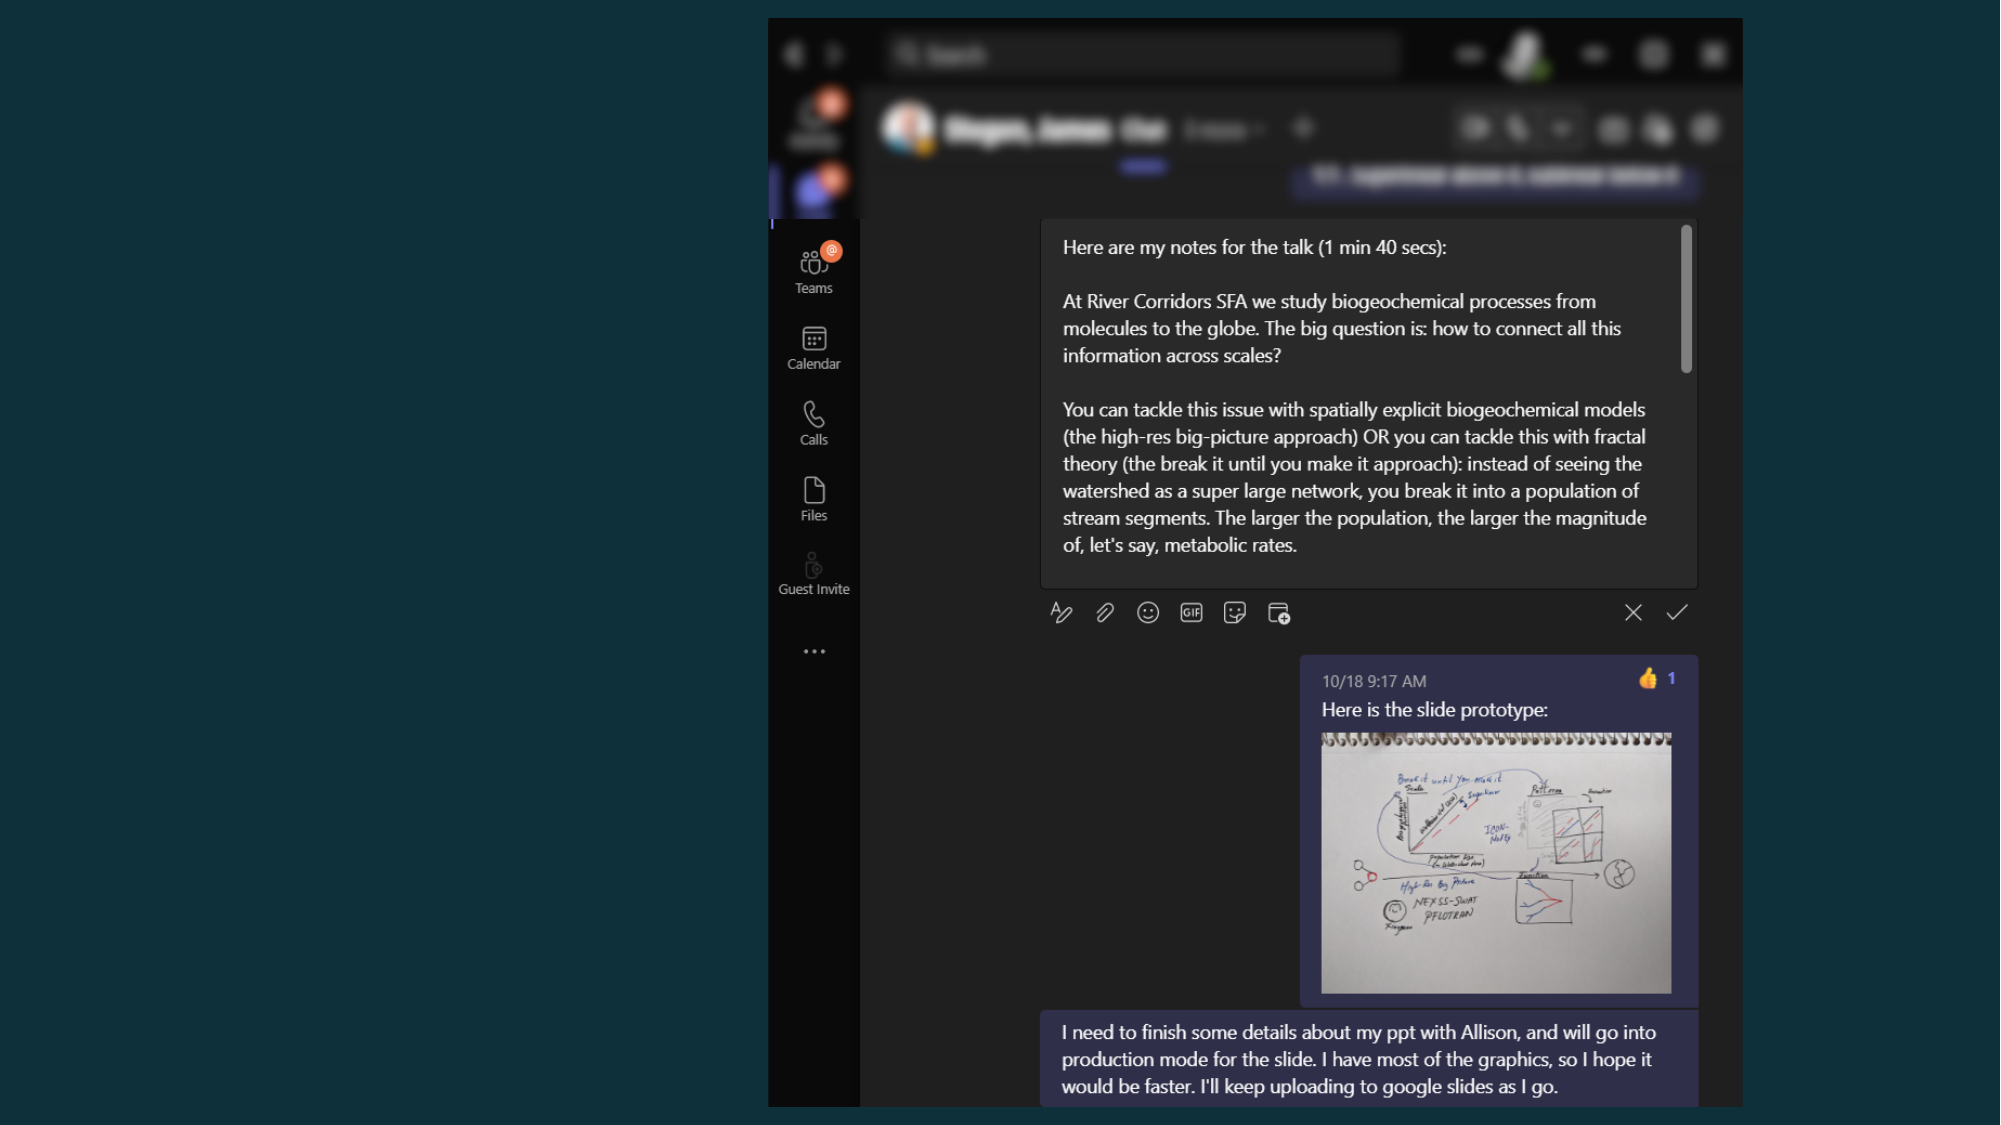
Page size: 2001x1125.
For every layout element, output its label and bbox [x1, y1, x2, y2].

text_box [768, 18, 1743, 1107]
